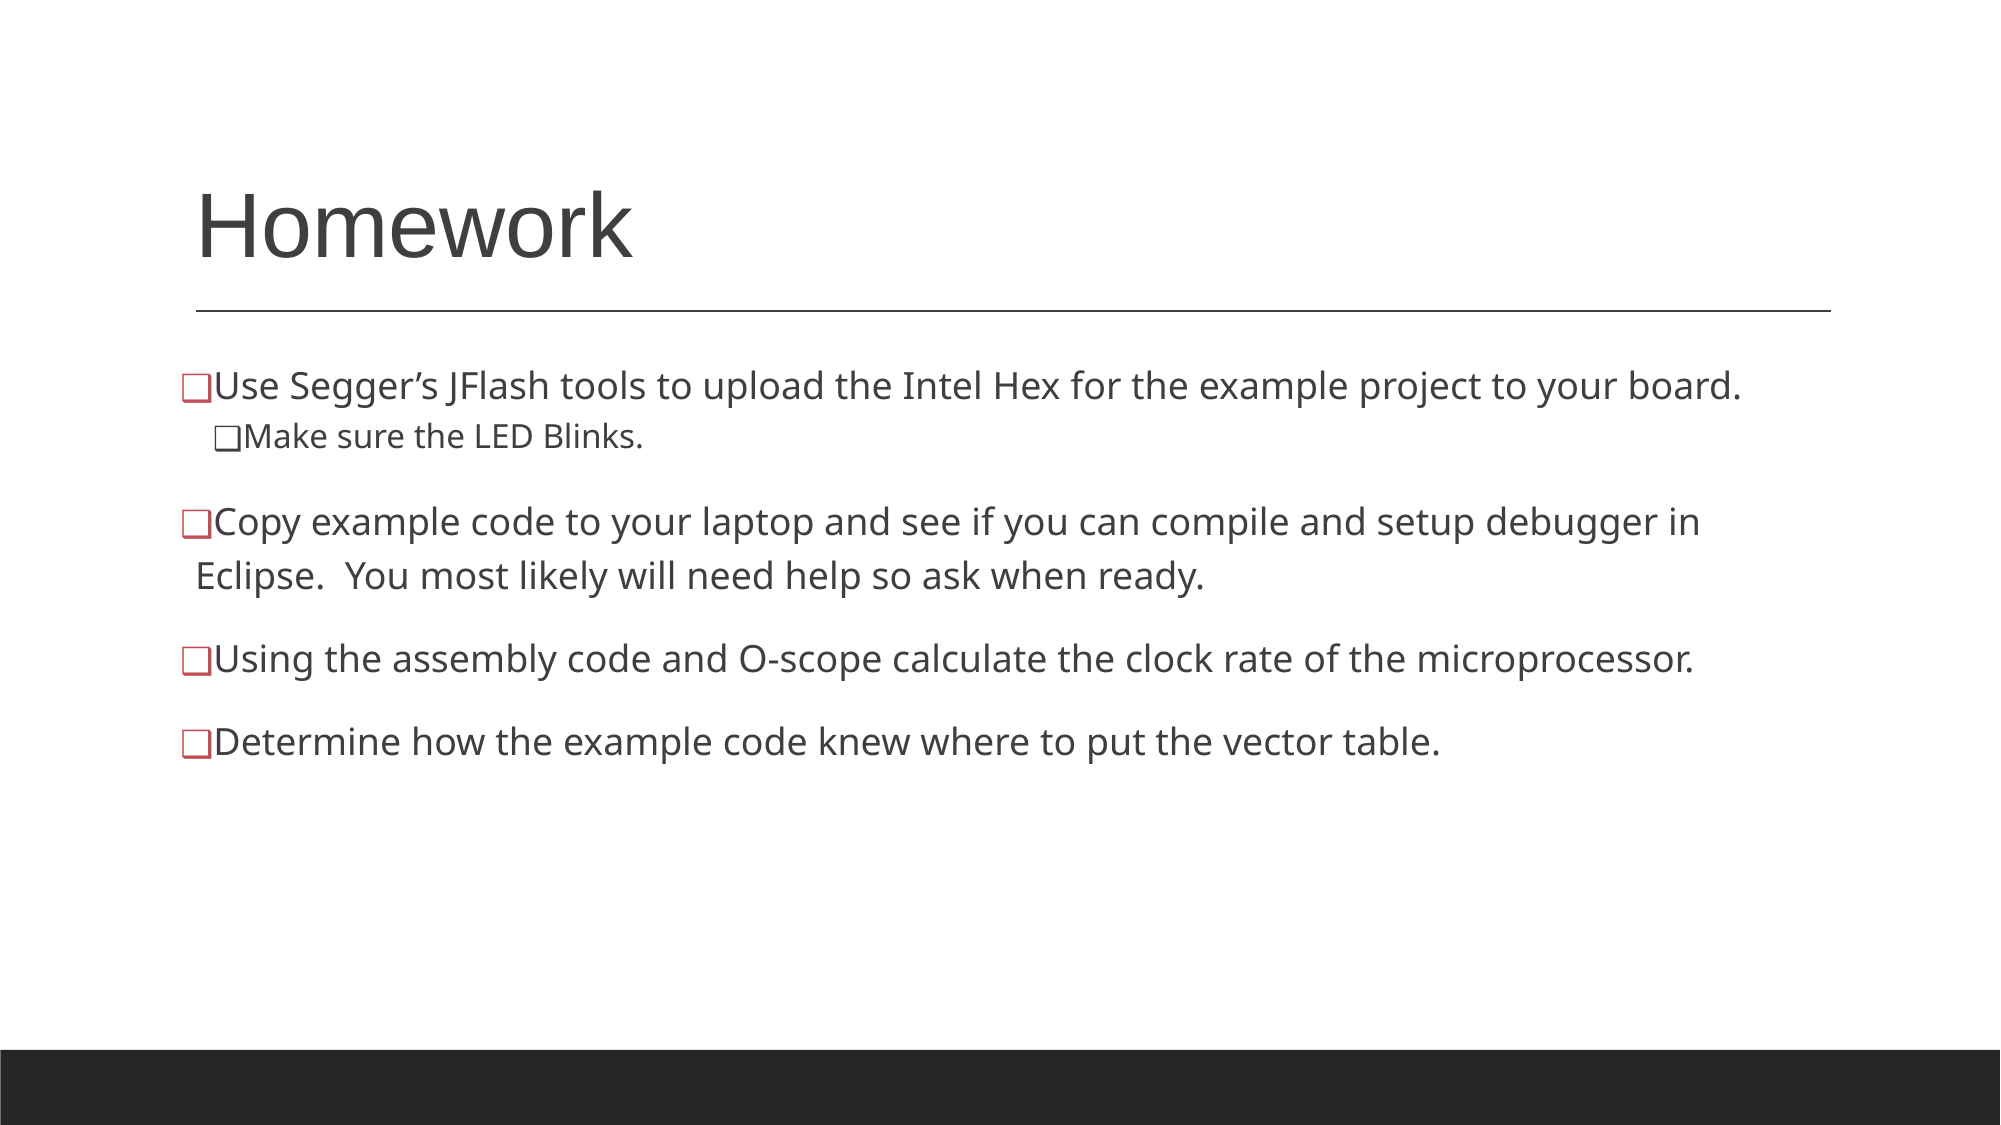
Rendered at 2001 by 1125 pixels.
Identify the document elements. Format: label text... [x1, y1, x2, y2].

title Homework [180, 47, 1830, 285]
list Use Segger’s JFlash tools to upload the Intel Hex for the example project to your board. Make sure the LED Blinks. Copy example code to your laptop and see if you can compile and setup debugger in Eclipse. You most likely will need help so ask when ready. Using the assembly code and O-scope calculate the clock rate of the microprocessor. Determine how the example code knew where to put the vector table. [180, 345, 1830, 963]
